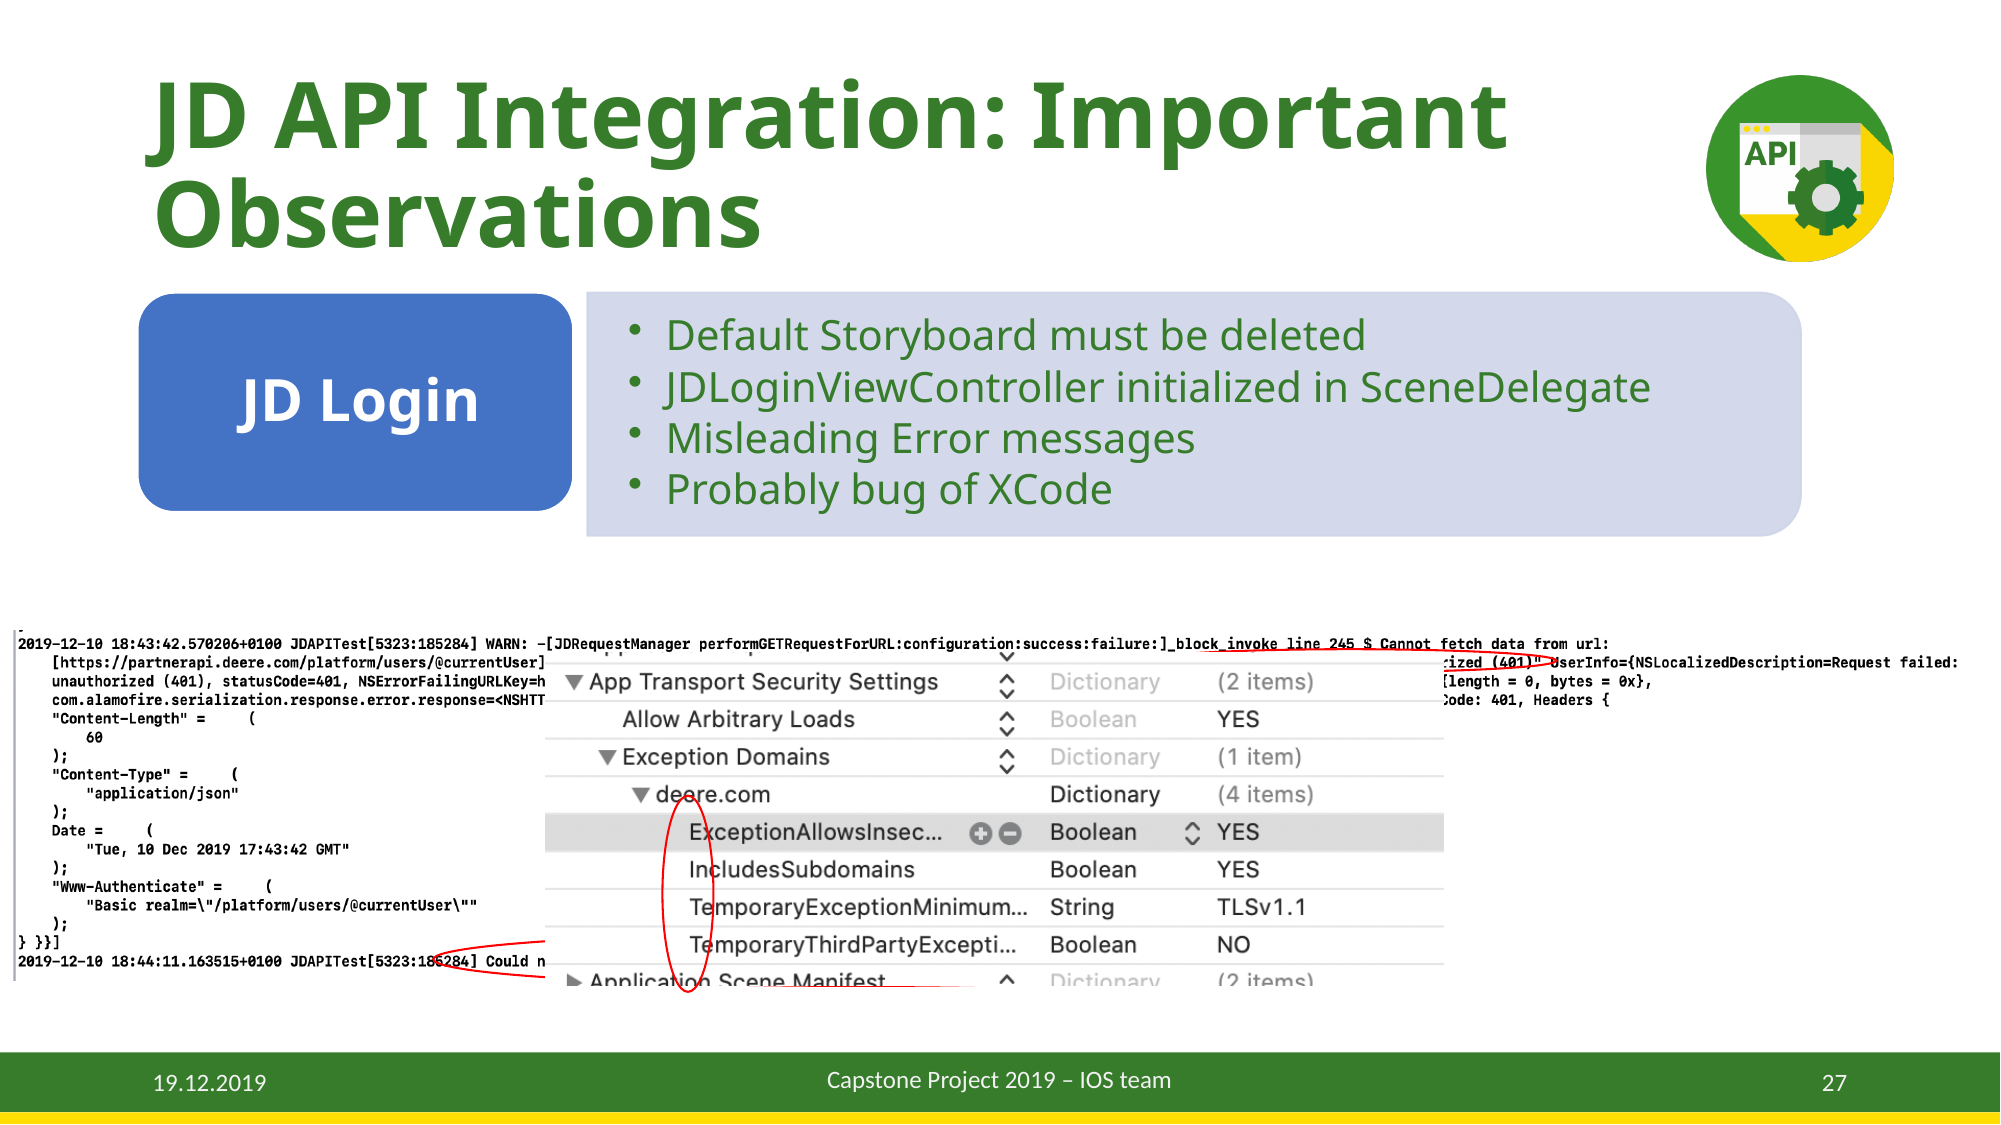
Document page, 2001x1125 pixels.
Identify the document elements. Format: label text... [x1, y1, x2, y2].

slide_number 27 [1412, 1051, 1863, 1112]
text_box [0, 1111, 2000, 1125]
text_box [137, 292, 1844, 630]
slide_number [137, 1051, 588, 1112]
text_box [0, 1051, 137, 1111]
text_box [13, 630, 1968, 986]
text_box [588, 1051, 1412, 1111]
text_box [1863, 1051, 2000, 1111]
picture [1706, 75, 1894, 262]
footer Capstone Project 2019 – IOS team [662, 1048, 1338, 1109]
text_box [545, 652, 1444, 992]
title JD API Integration: Important Observations [137, 59, 1863, 278]
